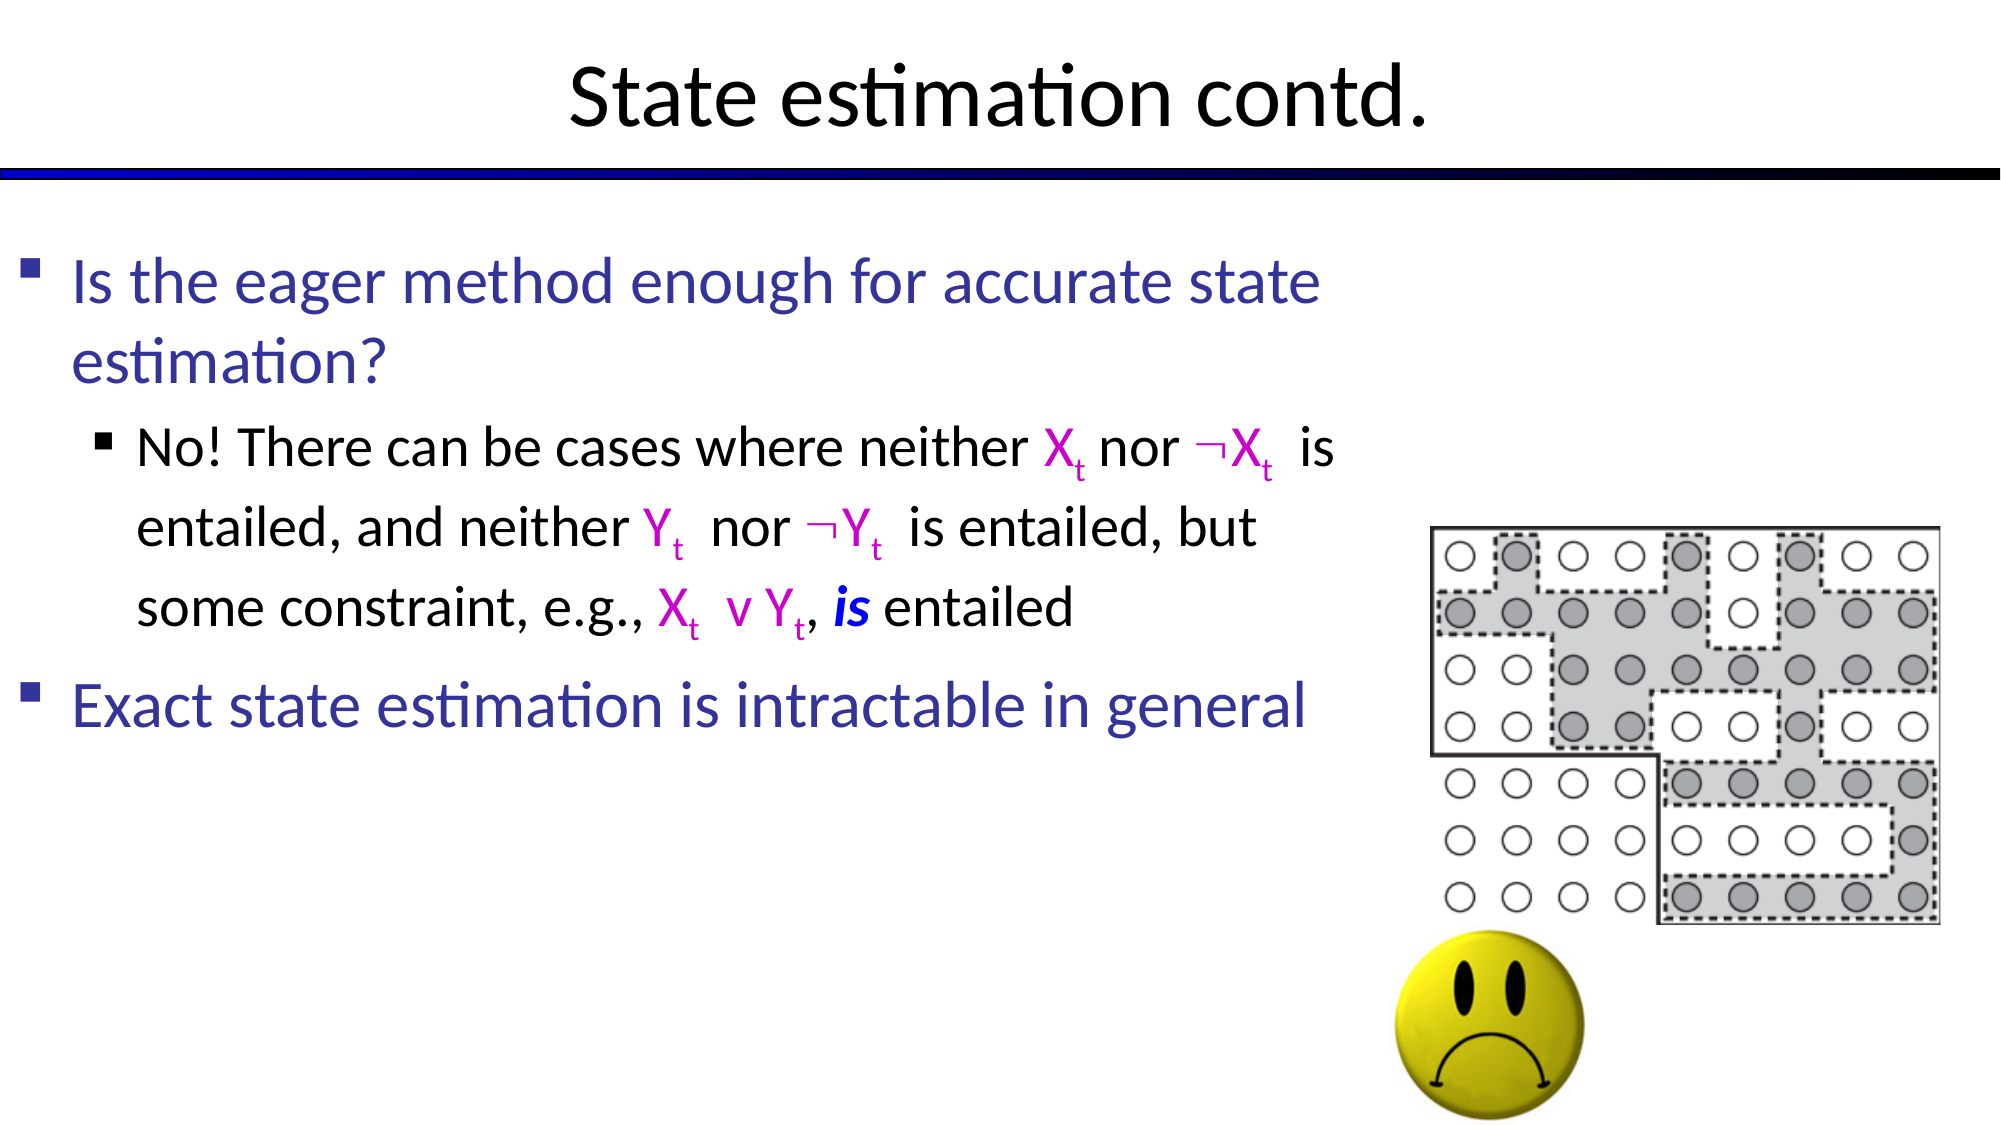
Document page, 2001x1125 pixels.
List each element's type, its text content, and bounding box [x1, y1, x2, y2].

list Is the eager method enough for accurate state estimation? No! There can be cases where neither Xt nor Xt is entailed, and neither Yt nor Yt is entailed, but some constraint, e.g., Xt v Yt, is entailed Exact state estimation is intractable in general [0, 228, 1387, 1006]
title State estimation contd. [0, 0, 2000, 184]
picture [1387, 526, 1941, 1125]
